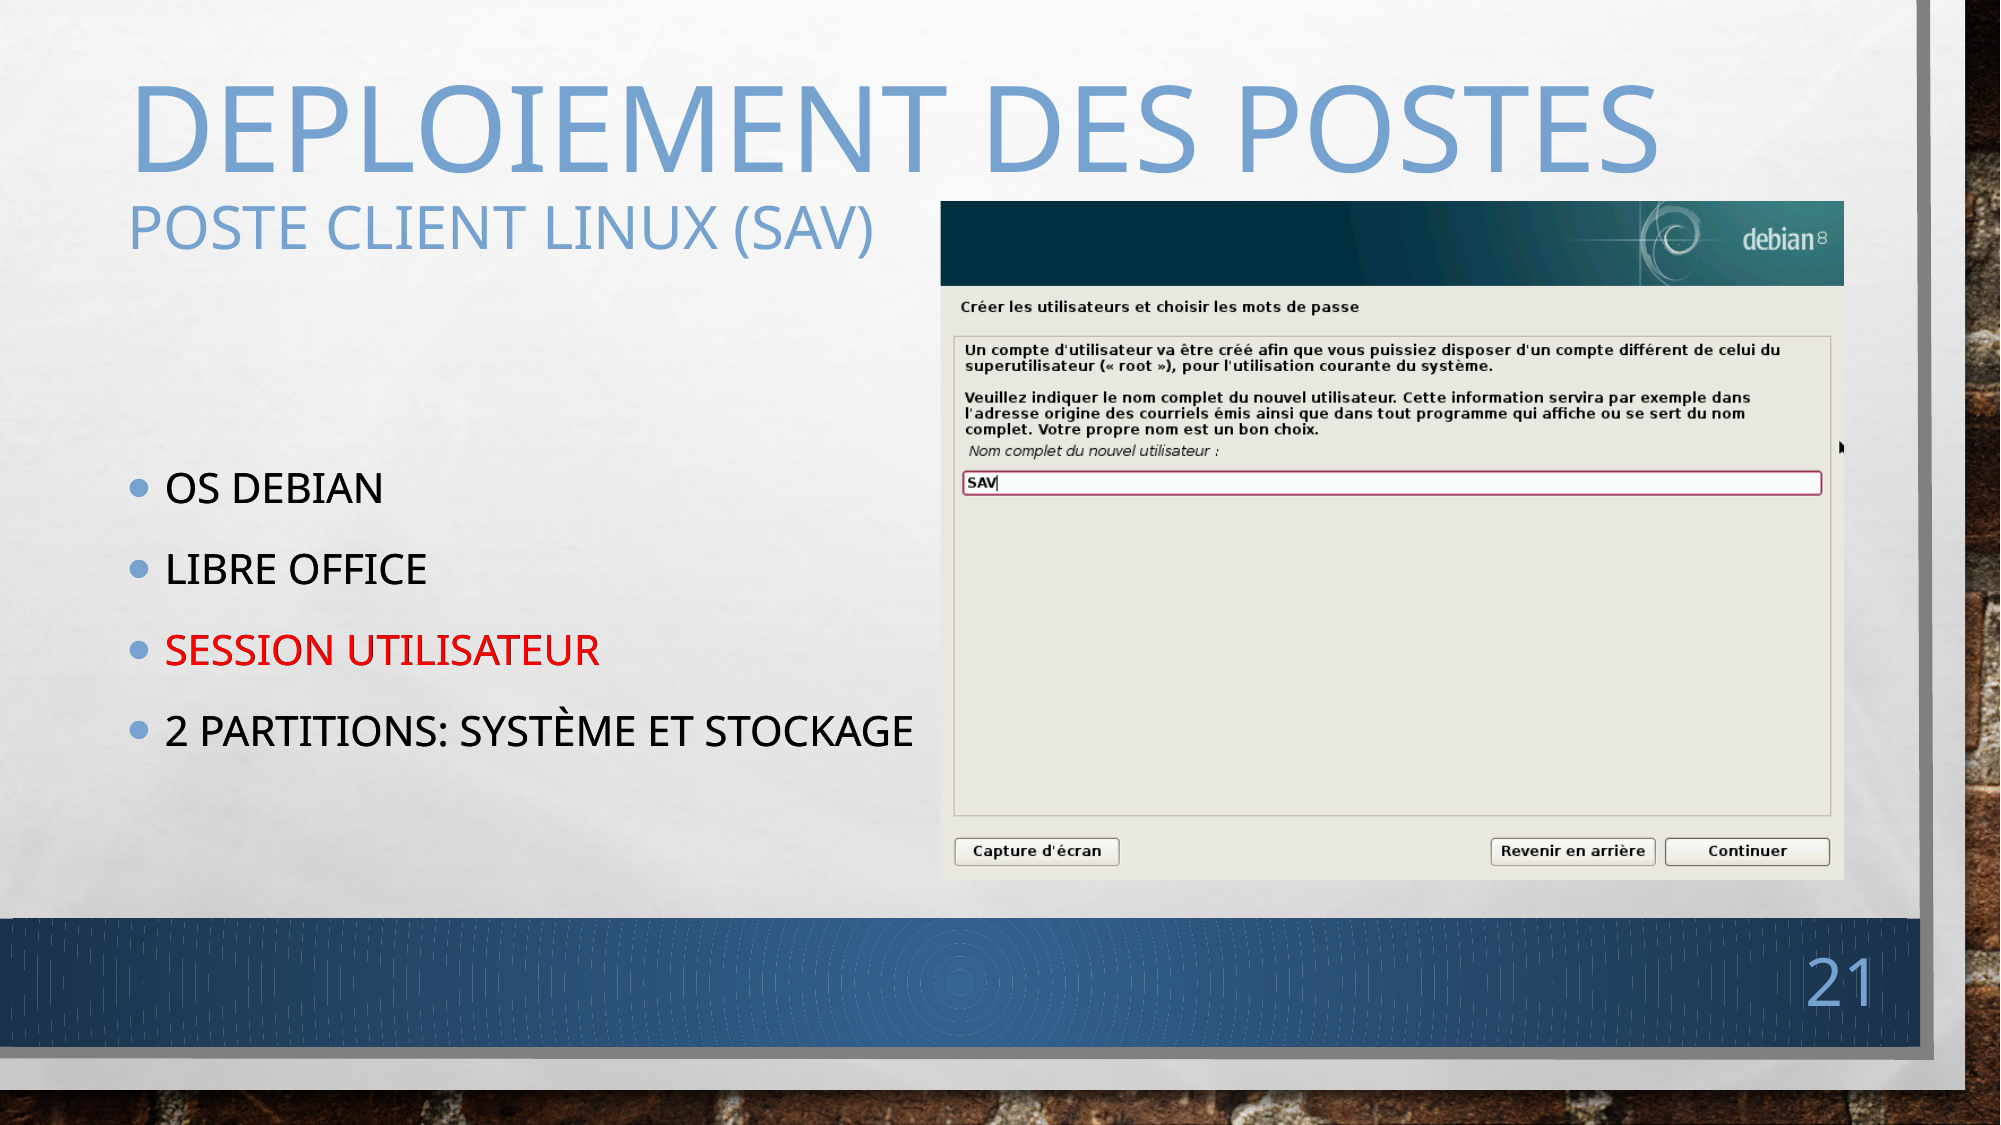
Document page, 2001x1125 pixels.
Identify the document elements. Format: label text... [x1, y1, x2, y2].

text_box OS debian Libre office Session utilisateur 2 partitions: système et stockage [112, 408, 940, 880]
picture [940, 201, 1845, 880]
slide_number 21 [1769, 944, 1919, 1027]
picture [0, 0, 2000, 1125]
title DEPLOIEMENT DES POSTES POSTE CLIENT LINUX (SAV) [112, 26, 1818, 305]
